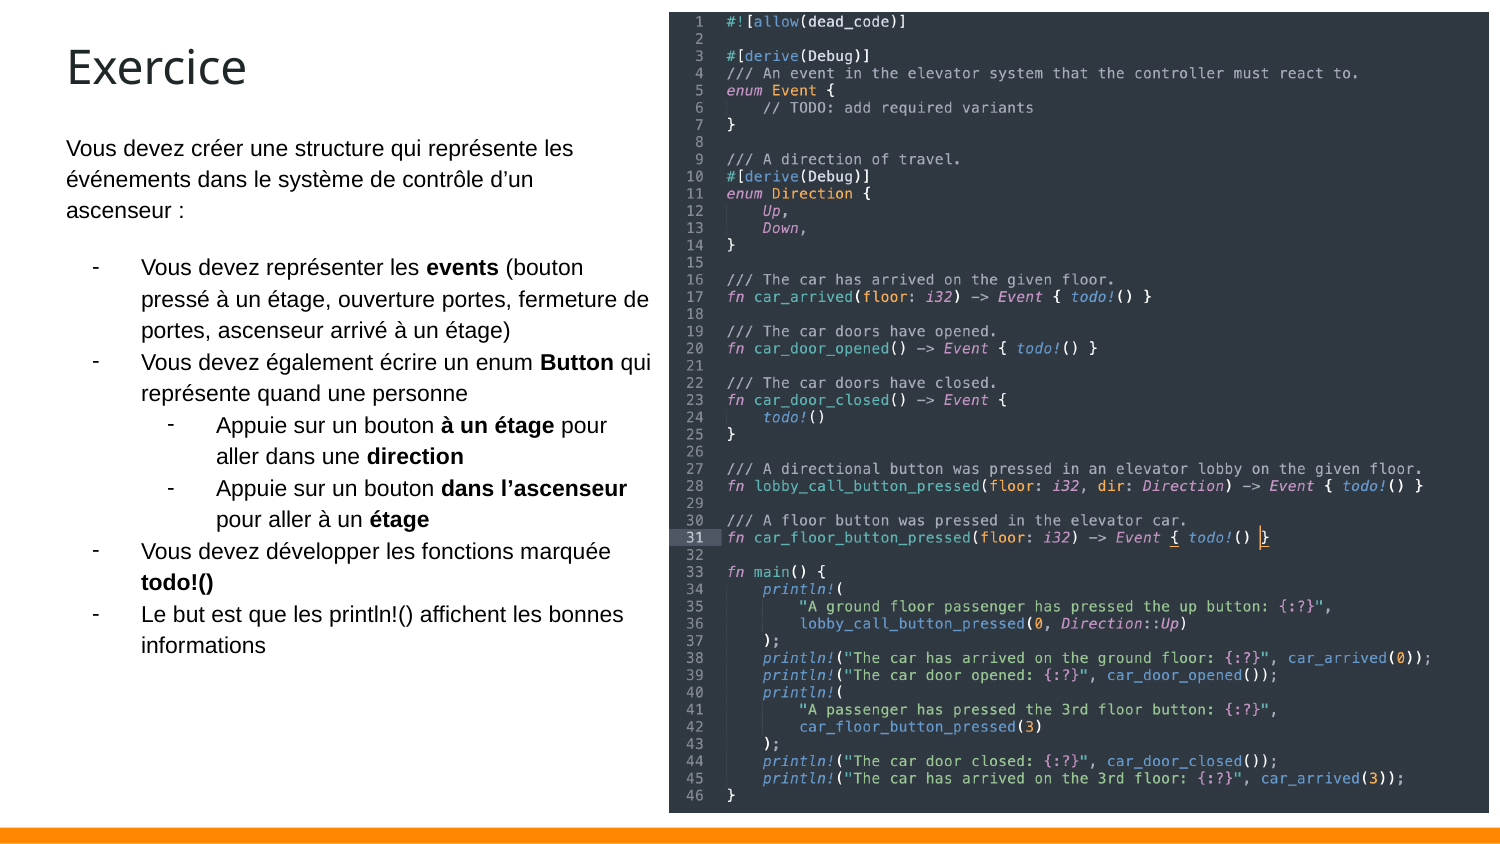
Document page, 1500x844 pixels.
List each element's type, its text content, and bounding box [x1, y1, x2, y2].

picture [669, 12, 1489, 814]
list Vous devez créer une structure qui représente les événements dans le système de contrôle d’un ascenseur : Vous devez représenter les events (bouton pressé à un étage, ouverture portes, fermeture de portes, ascenseur arrivé à un étage) Vous devez également écrire un enum Button qui représente quand une personne Appuie sur un bouton à un étage pour aller dans une direction Appuie sur un bouton dans l’ascenseur pour aller à un étage Vous devez développer les fonctions marquée todo!() Le but est que les println!() affichent les bonnes informations [51, 113, 663, 813]
title Exercice [51, 18, 663, 113]
